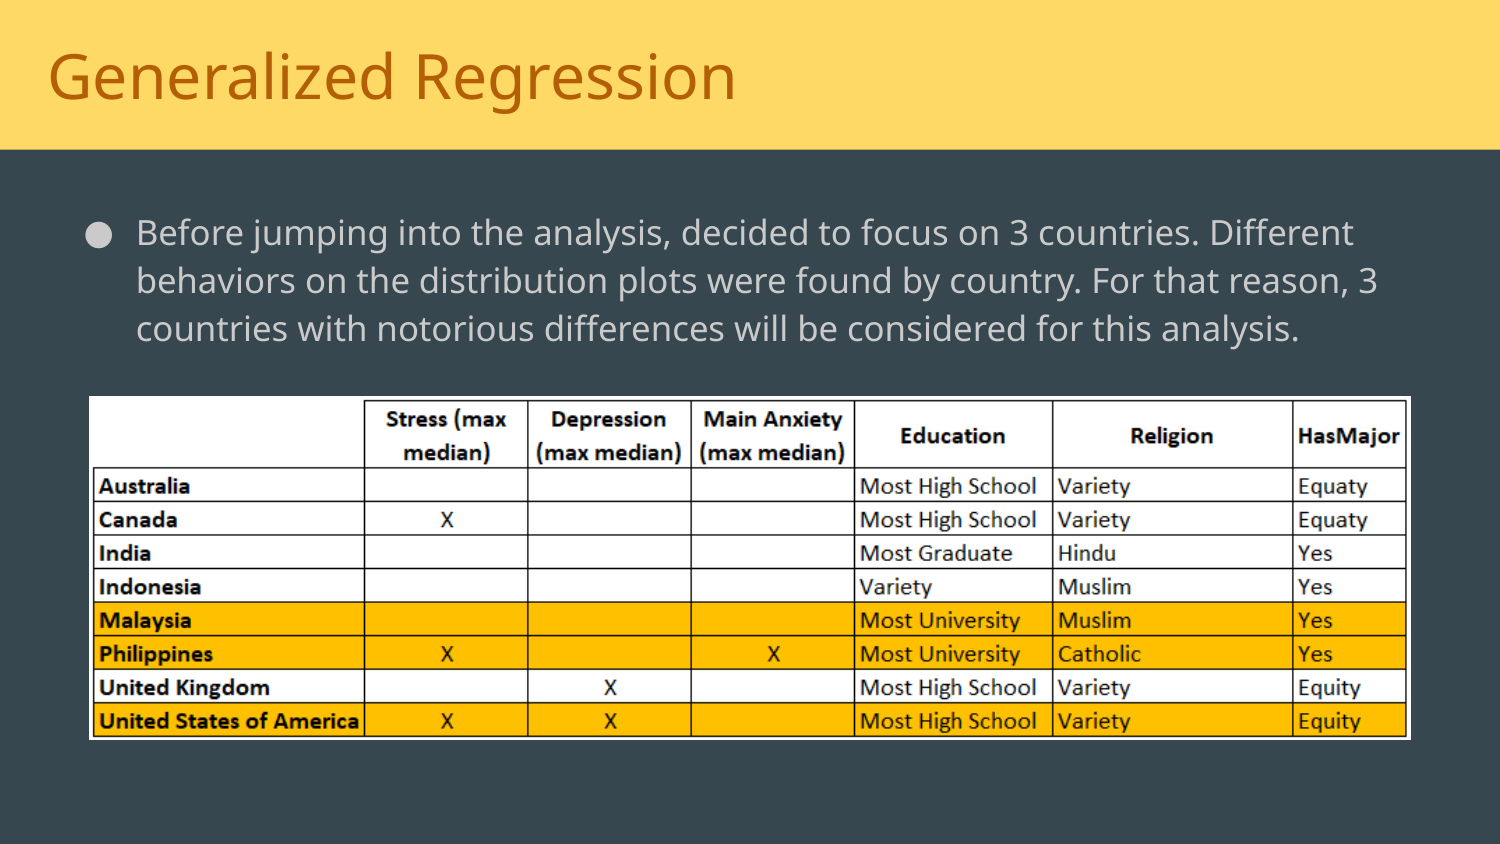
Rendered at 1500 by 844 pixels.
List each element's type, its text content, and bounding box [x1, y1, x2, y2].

list Before jumping into the analysis, decided to focus on 3 countries. Different behaviors on the distribution plots were found by country. For that reason, 3 countries with notorious differences will be considered for this analysis. [51, 189, 1454, 400]
text_box Generalized Regression [0, 0, 1500, 150]
picture [89, 396, 1411, 741]
